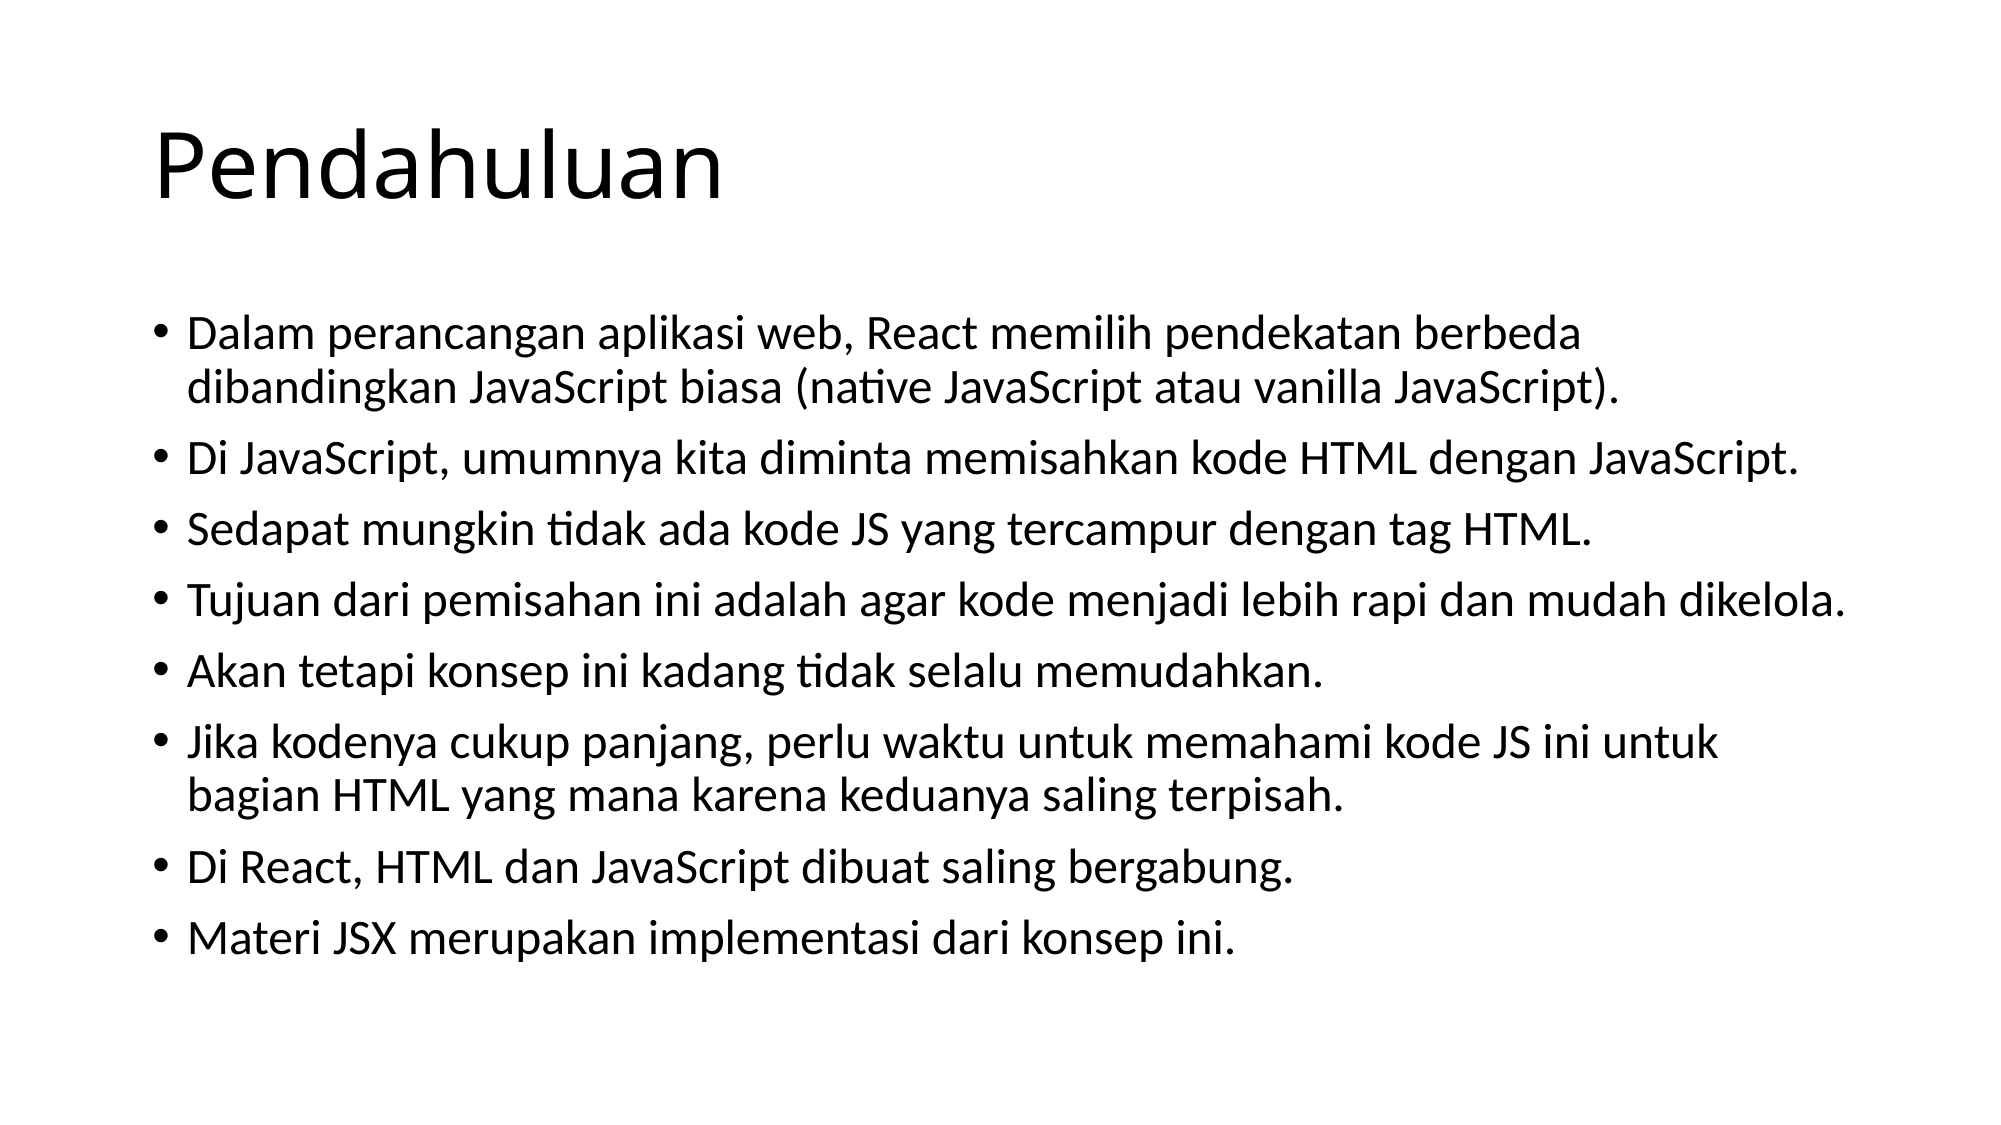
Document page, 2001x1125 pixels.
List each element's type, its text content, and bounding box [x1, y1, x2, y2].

title Pendahuluan [137, 59, 1863, 278]
list Dalam perancangan aplikasi web, React memilih pendekatan berbeda dibandingkan JavaScript biasa (native JavaScript atau vanilla JavaScript). Di JavaScript, umumnya kita diminta memisahkan kode HTML dengan JavaScript. Sedapat mungkin tidak ada kode JS yang tercampur dengan tag HTML. Tujuan dari pemisahan ini adalah agar kode menjadi lebih rapi dan mudah dikelola. Akan tetapi konsep ini kadang tidak selalu memudahkan. Jika kodenya cukup panjang, perlu waktu untuk memahami kode JS ini untuk bagian HTML yang mana karena keduanya saling terpisah. Di React, HTML dan JavaScript dibuat saling bergabung. Materi JSX merupakan implementasi dari konsep ini. [137, 299, 1863, 1014]
